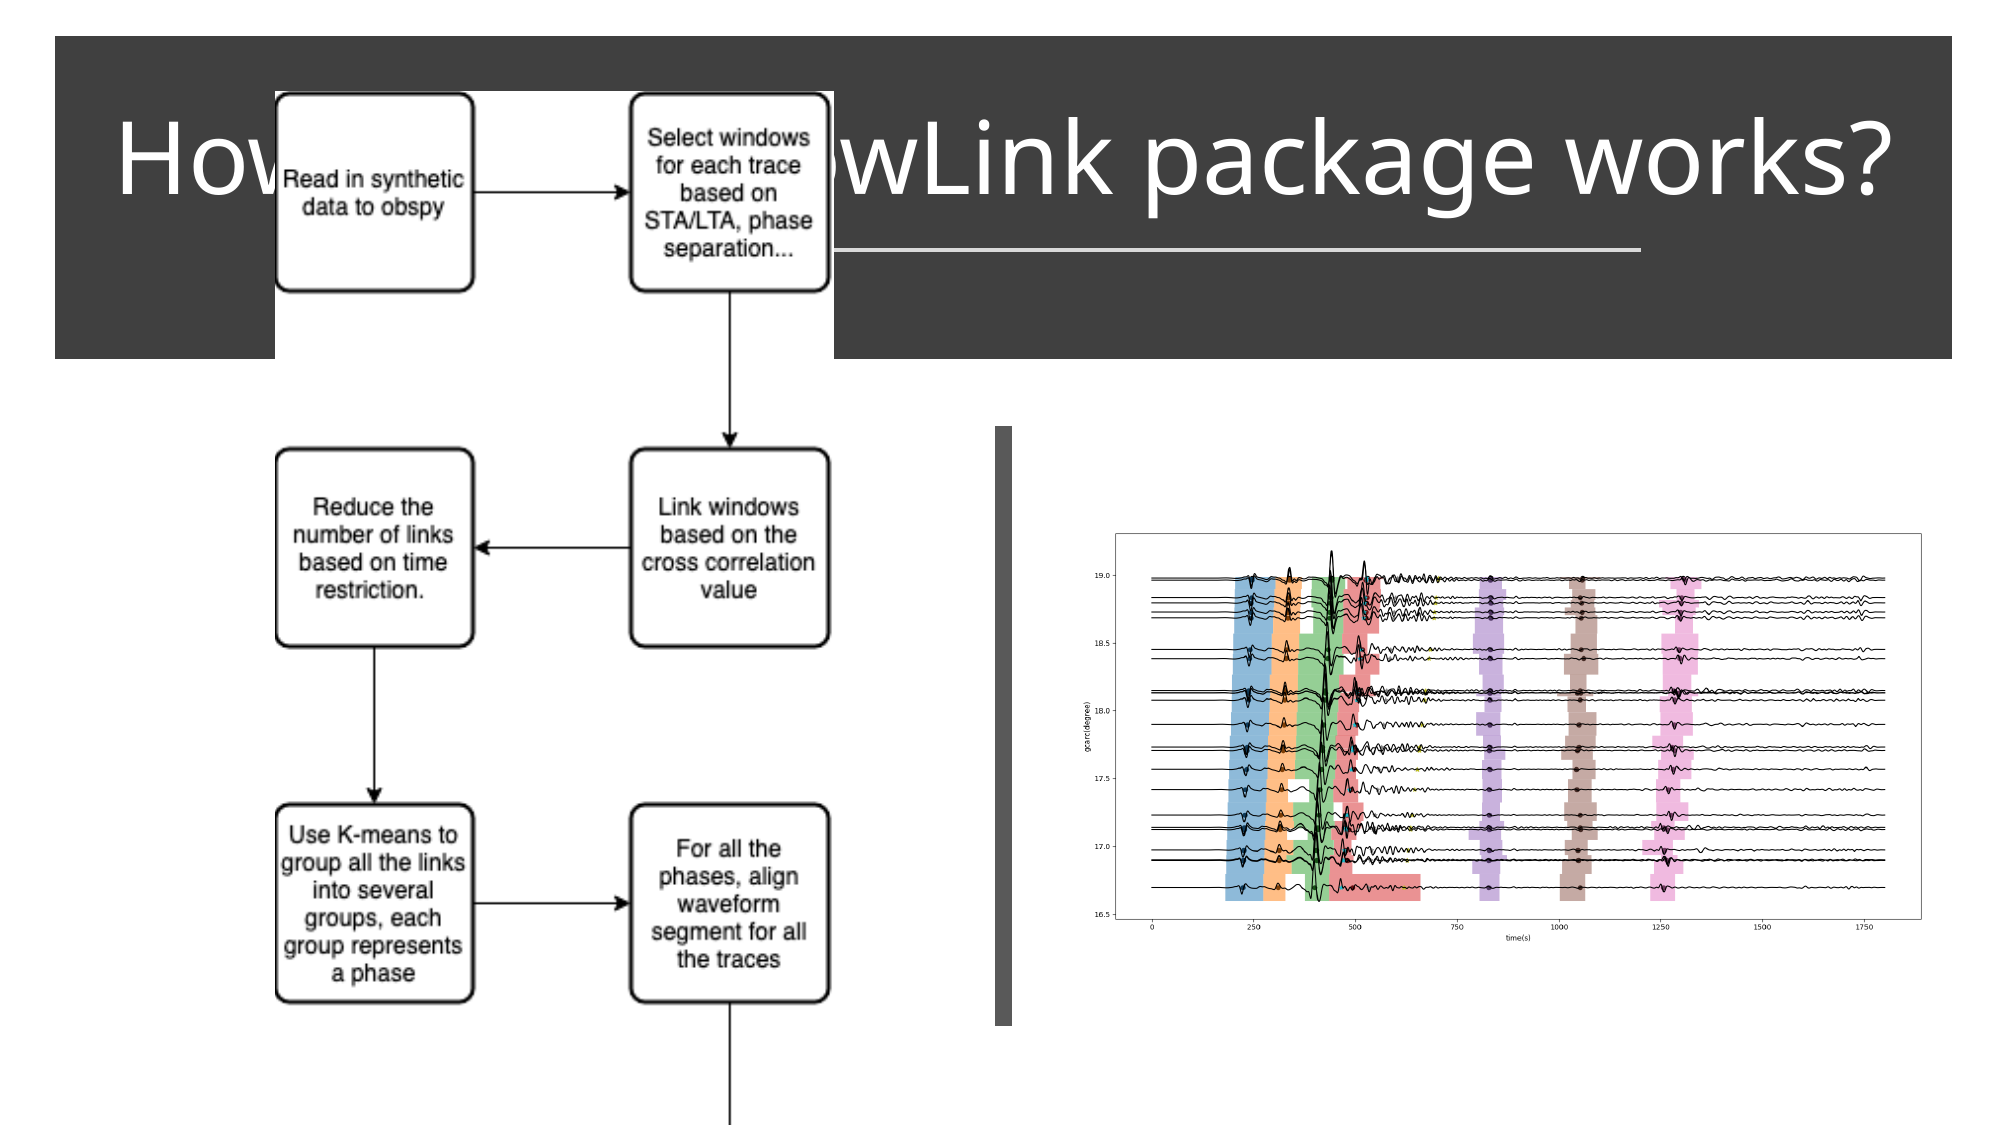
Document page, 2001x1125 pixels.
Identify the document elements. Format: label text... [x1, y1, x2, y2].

text_box [64, 45, 1942, 350]
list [275, 91, 835, 1125]
picture [1057, 503, 1953, 949]
title How the WindowLink package works? [89, 71, 1917, 224]
